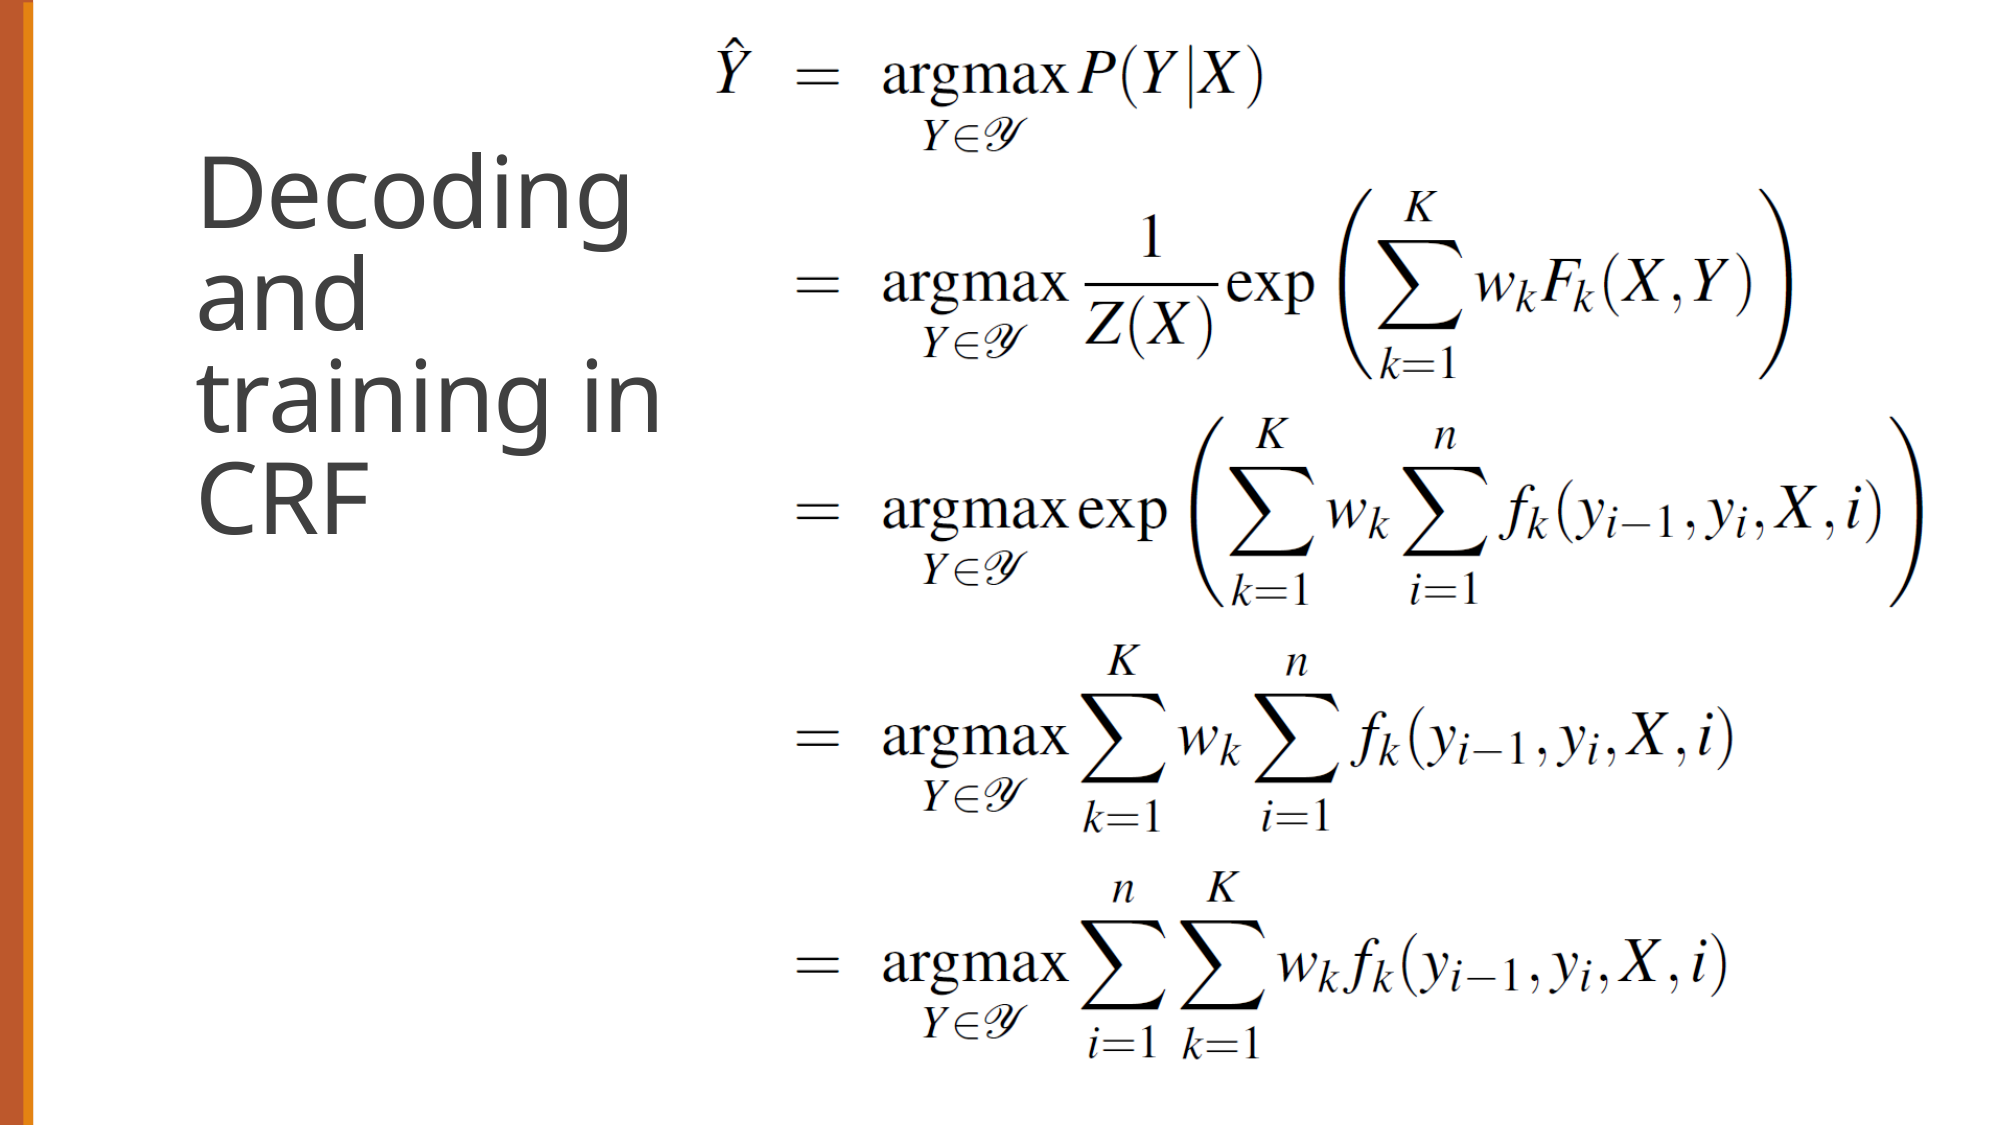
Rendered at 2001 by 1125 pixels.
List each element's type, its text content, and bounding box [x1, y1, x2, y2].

title Decoding and training in CRF [180, 26, 672, 563]
picture [674, 4, 1974, 1097]
